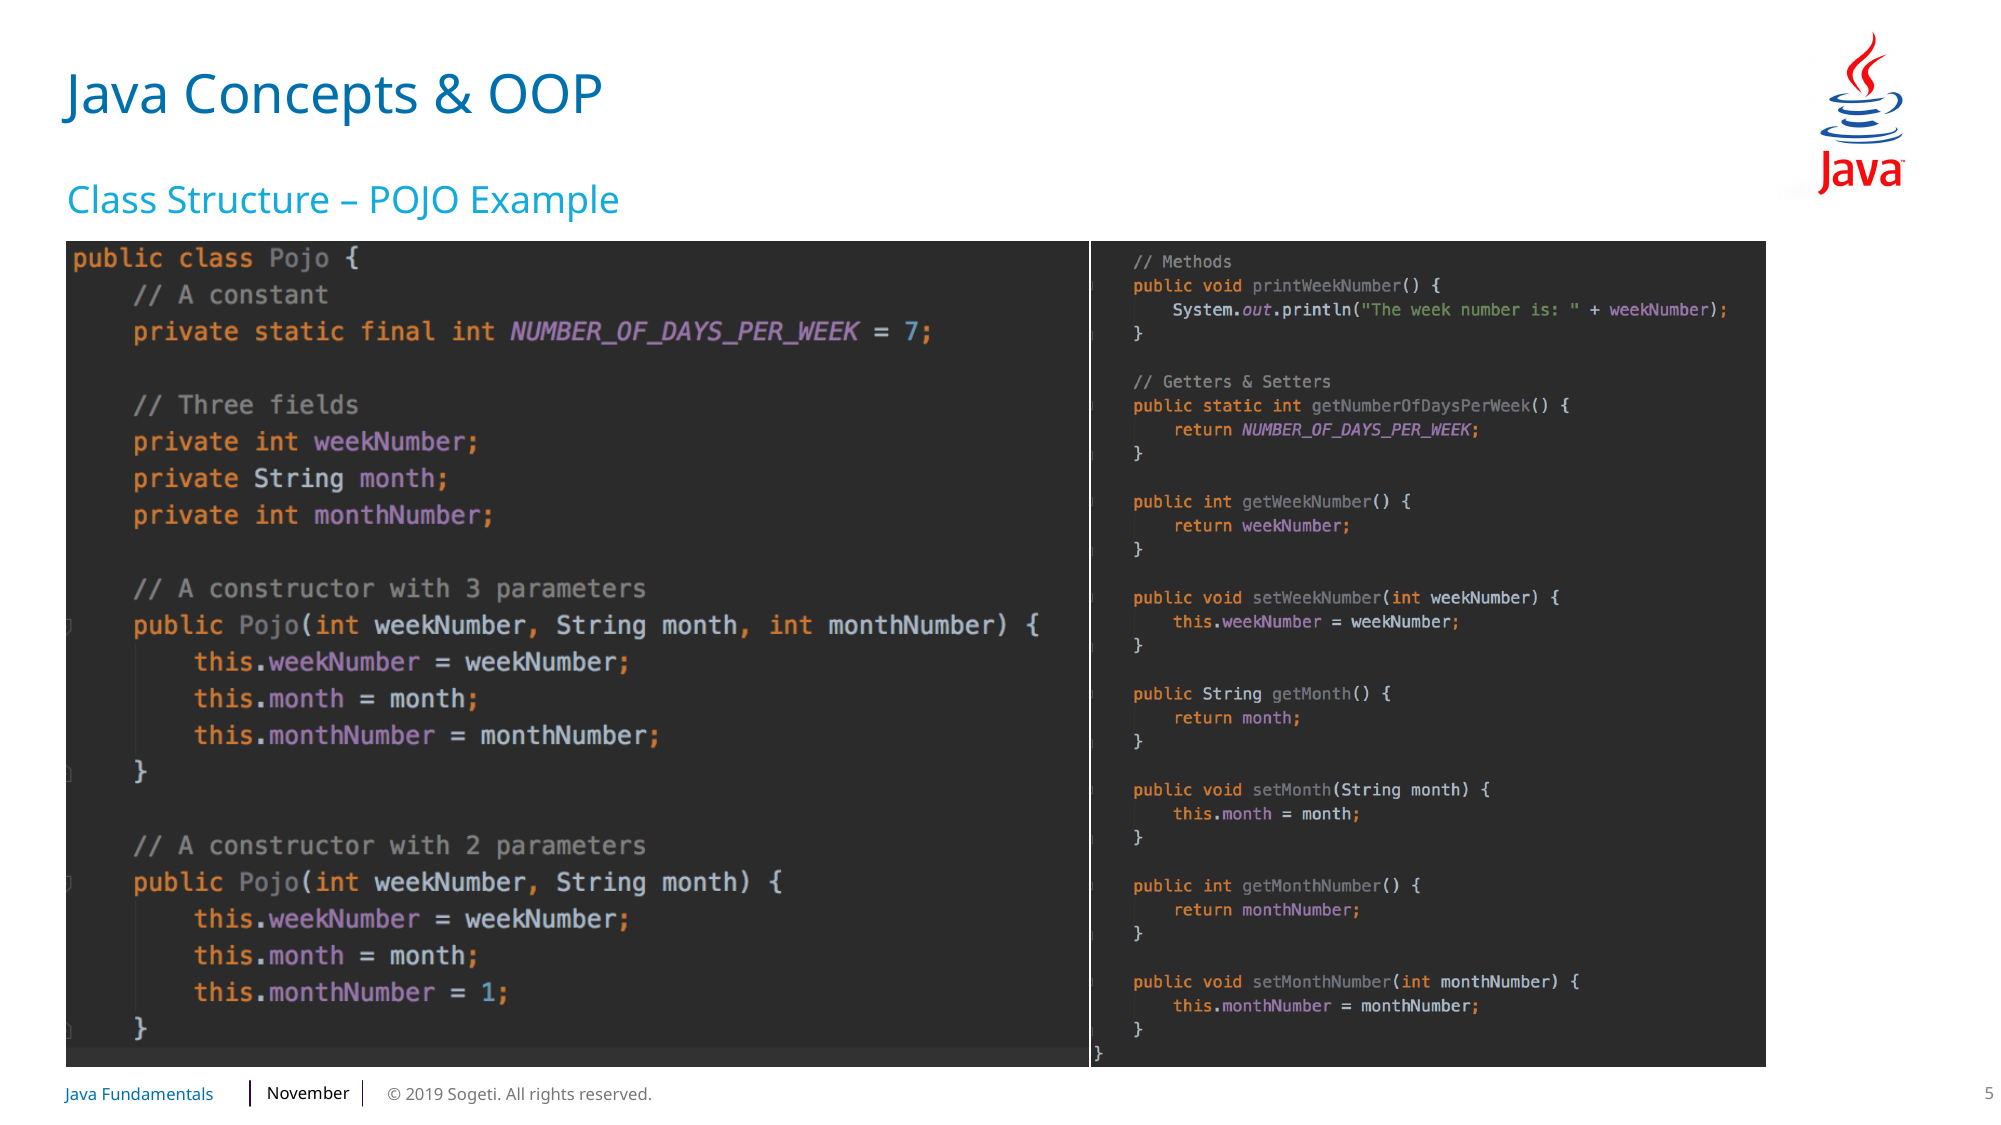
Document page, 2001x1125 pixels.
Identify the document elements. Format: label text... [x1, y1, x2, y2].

picture [1776, 28, 1948, 200]
text_box Class Structure – POJO Example [66, 174, 1863, 242]
picture [1090, 241, 1766, 1067]
text_box Java Concepts & OOP [66, 66, 1776, 134]
picture [66, 241, 1089, 1067]
